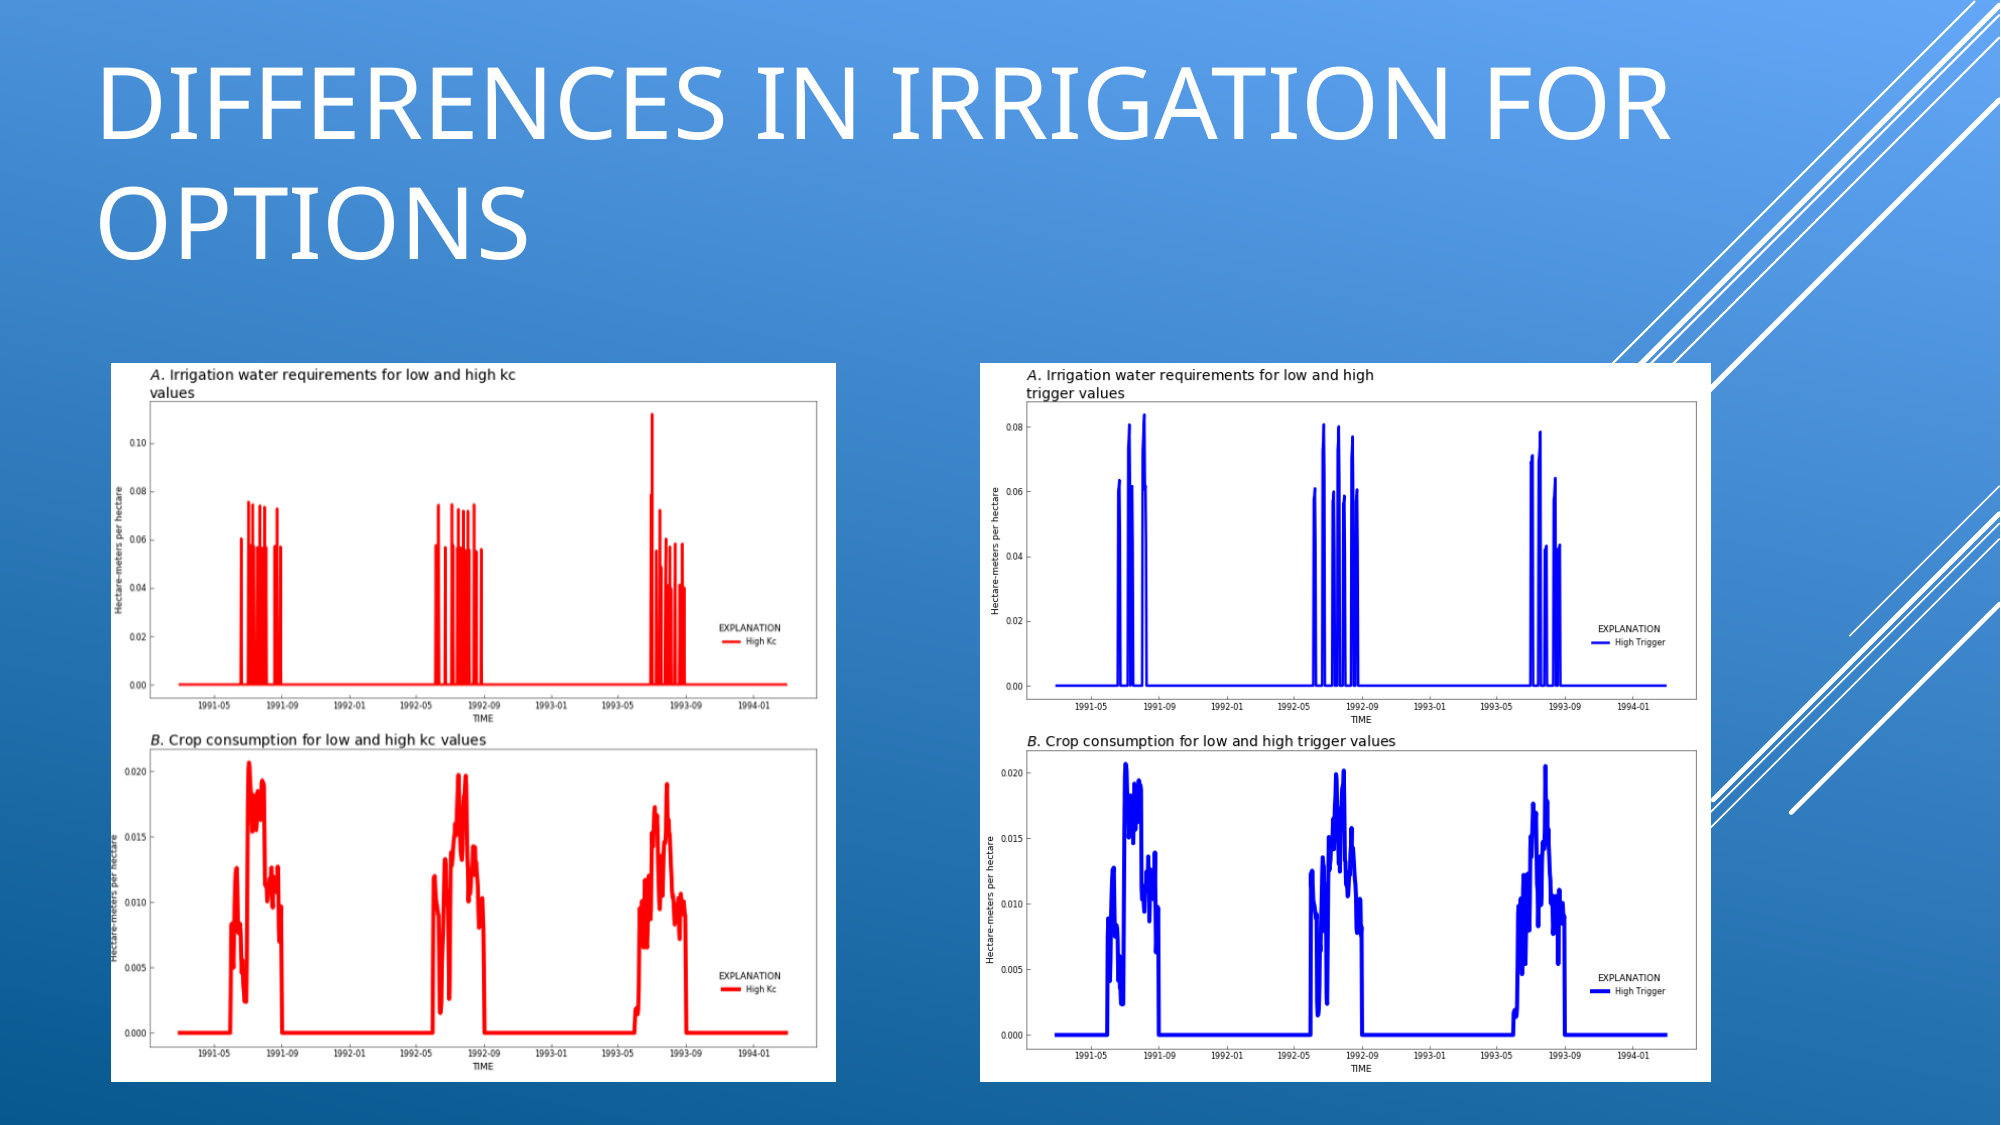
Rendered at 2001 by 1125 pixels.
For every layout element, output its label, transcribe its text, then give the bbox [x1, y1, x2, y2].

picture [979, 363, 1711, 1082]
title Differences in irrigation for options [79, 0, 1944, 288]
picture [110, 363, 836, 1082]
